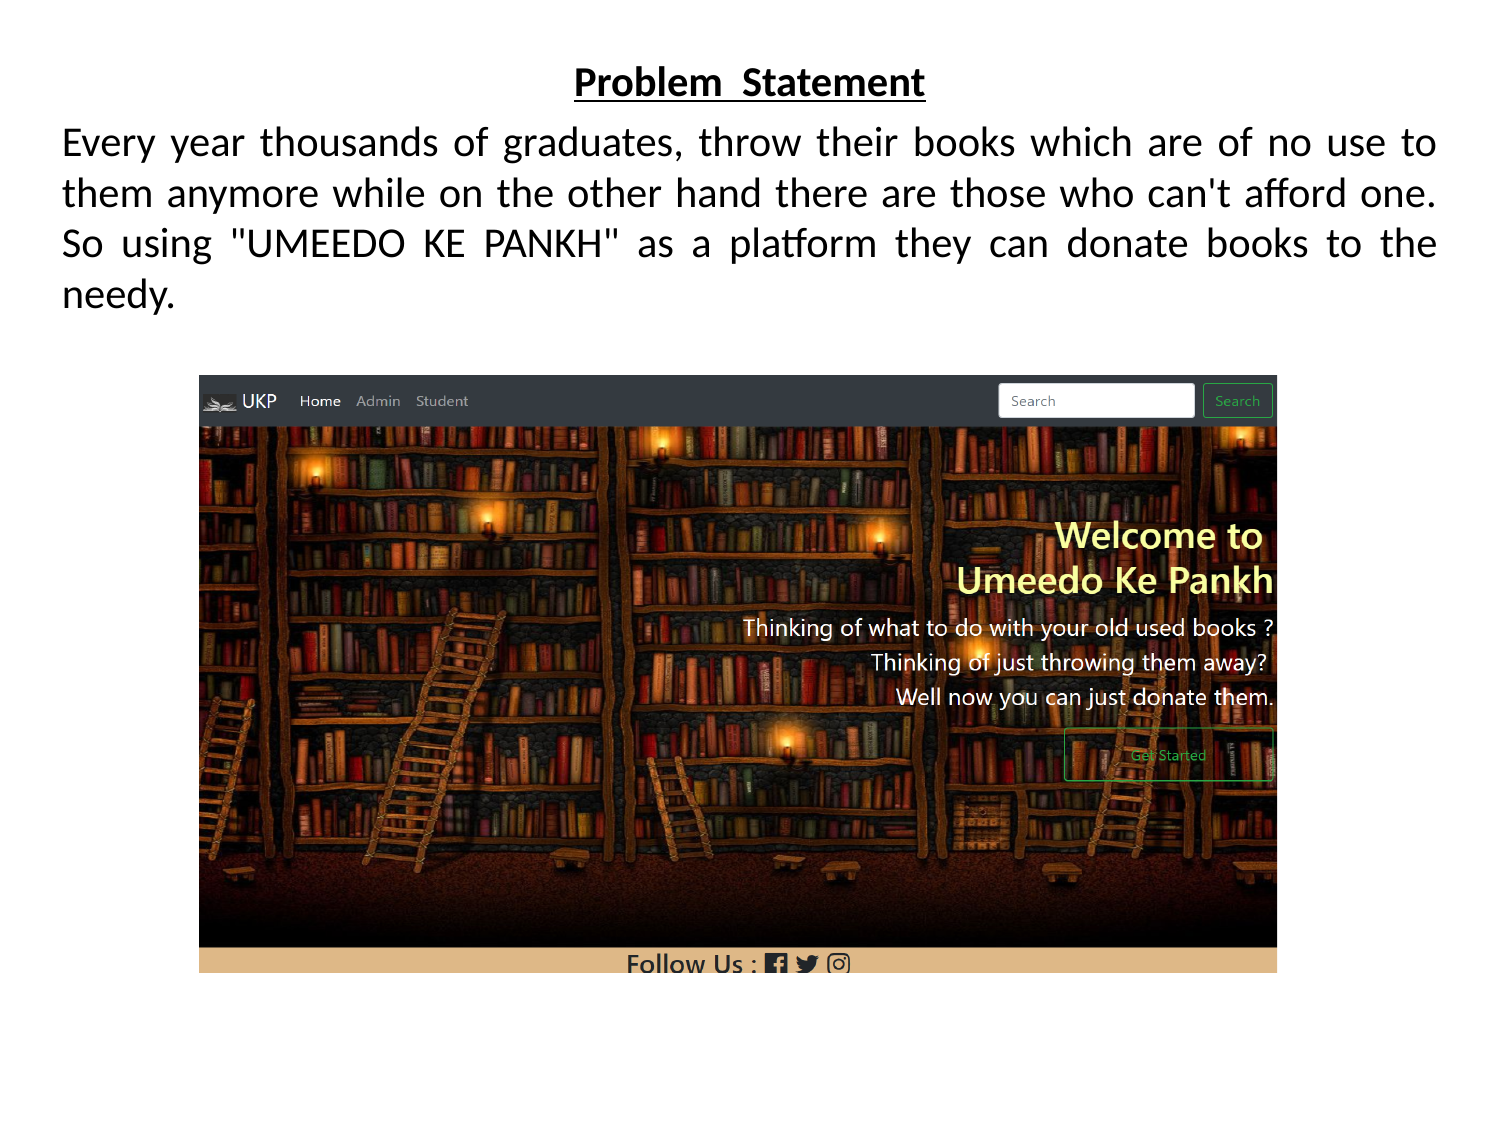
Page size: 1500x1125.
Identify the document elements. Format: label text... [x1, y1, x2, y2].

subtitle Problem Statement Every year thousands of graduates, throw their books which are of no use to them anymore while on the other hand there are those who can't afford one. So using "UMEEDO KE PANKH" as a platform they can donate books to the needy. [46, 46, 1454, 329]
picture [198, 374, 1278, 973]
